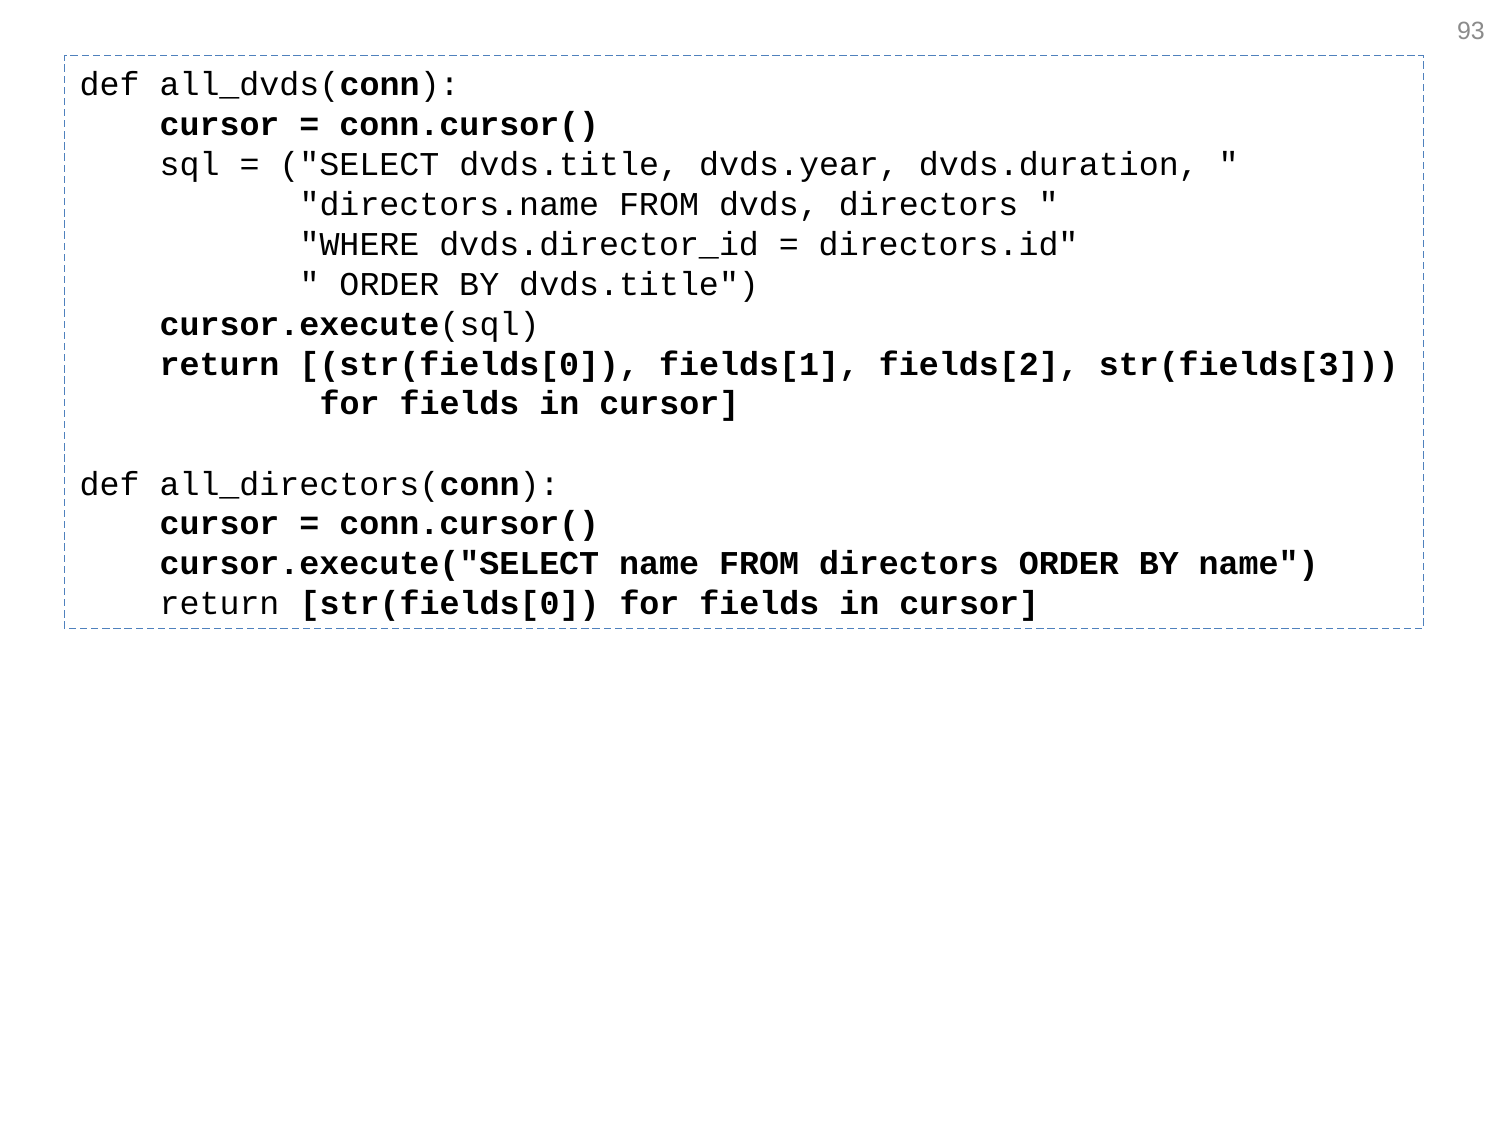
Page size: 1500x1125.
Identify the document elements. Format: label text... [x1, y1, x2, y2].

slide_number 93 [1149, 0, 1500, 60]
text_box def all_dvds(conn): cursor = conn.cursor() sql = ("SELECT dvds.title, dvds.year, dvds.duration, " "directors.name FROM dvds, directors " "WHERE dvds.director_id = directors.id" " ORDER BY dvds.title") cursor.execute(sql) return [(str(fields[0]), fields[1], fields[2], str(fields[3])) for fields in cursor] def all_directors(conn): cursor = conn.cursor() cursor.execute("SELECT name FROM directors ORDER BY name") return [str(fields[0]) for fields in cursor] [64, 55, 1424, 629]
